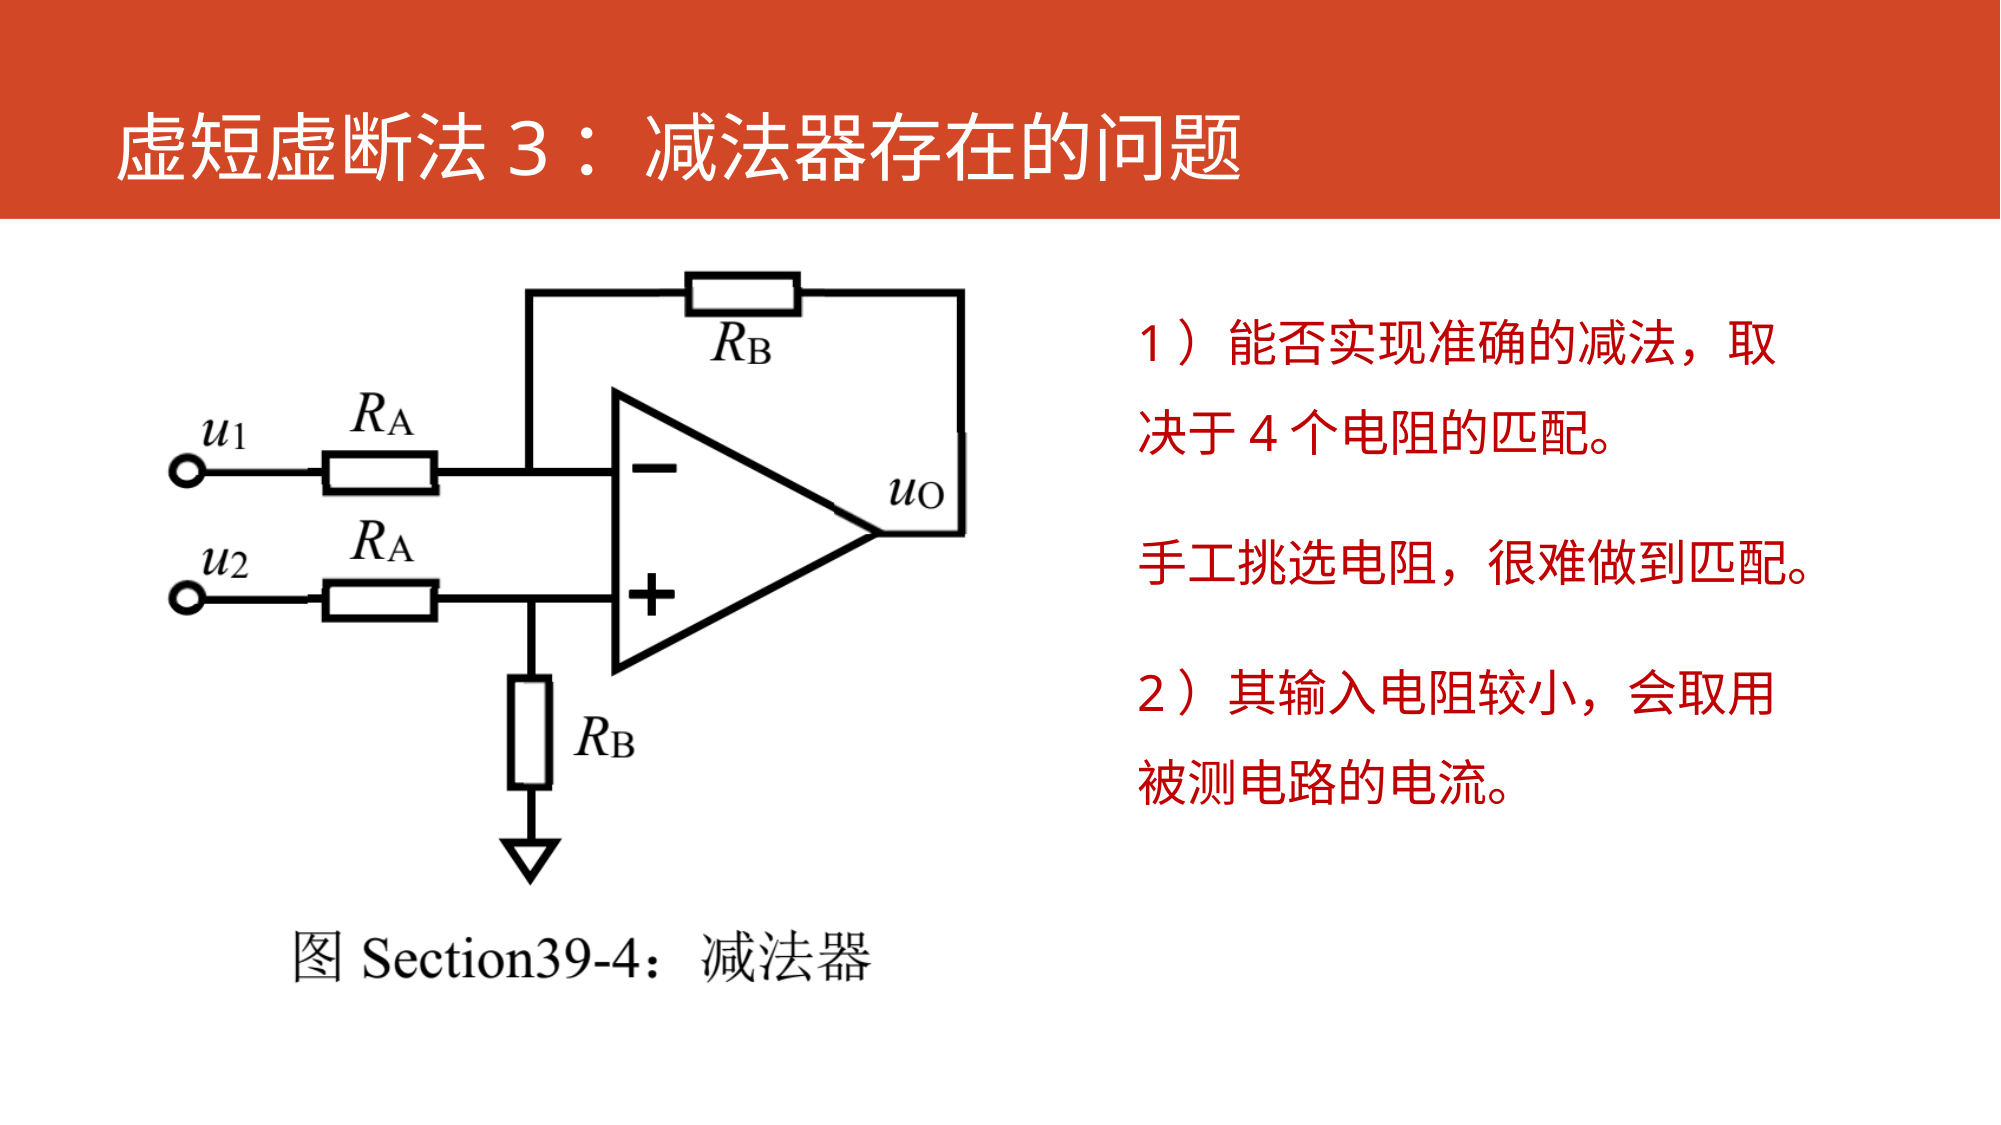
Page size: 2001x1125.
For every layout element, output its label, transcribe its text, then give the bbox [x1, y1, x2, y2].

title 虚短虚断法3：减法器存在的问题 [99, 0, 1863, 199]
picture [152, 247, 1016, 1014]
list 1）能否实现准确的减法，取决于4个电阻的匹配。 手工挑选电阻，很难做到匹配。 2）其输入电阻较小，会取用被测电路的电流。 [1122, 273, 1806, 988]
